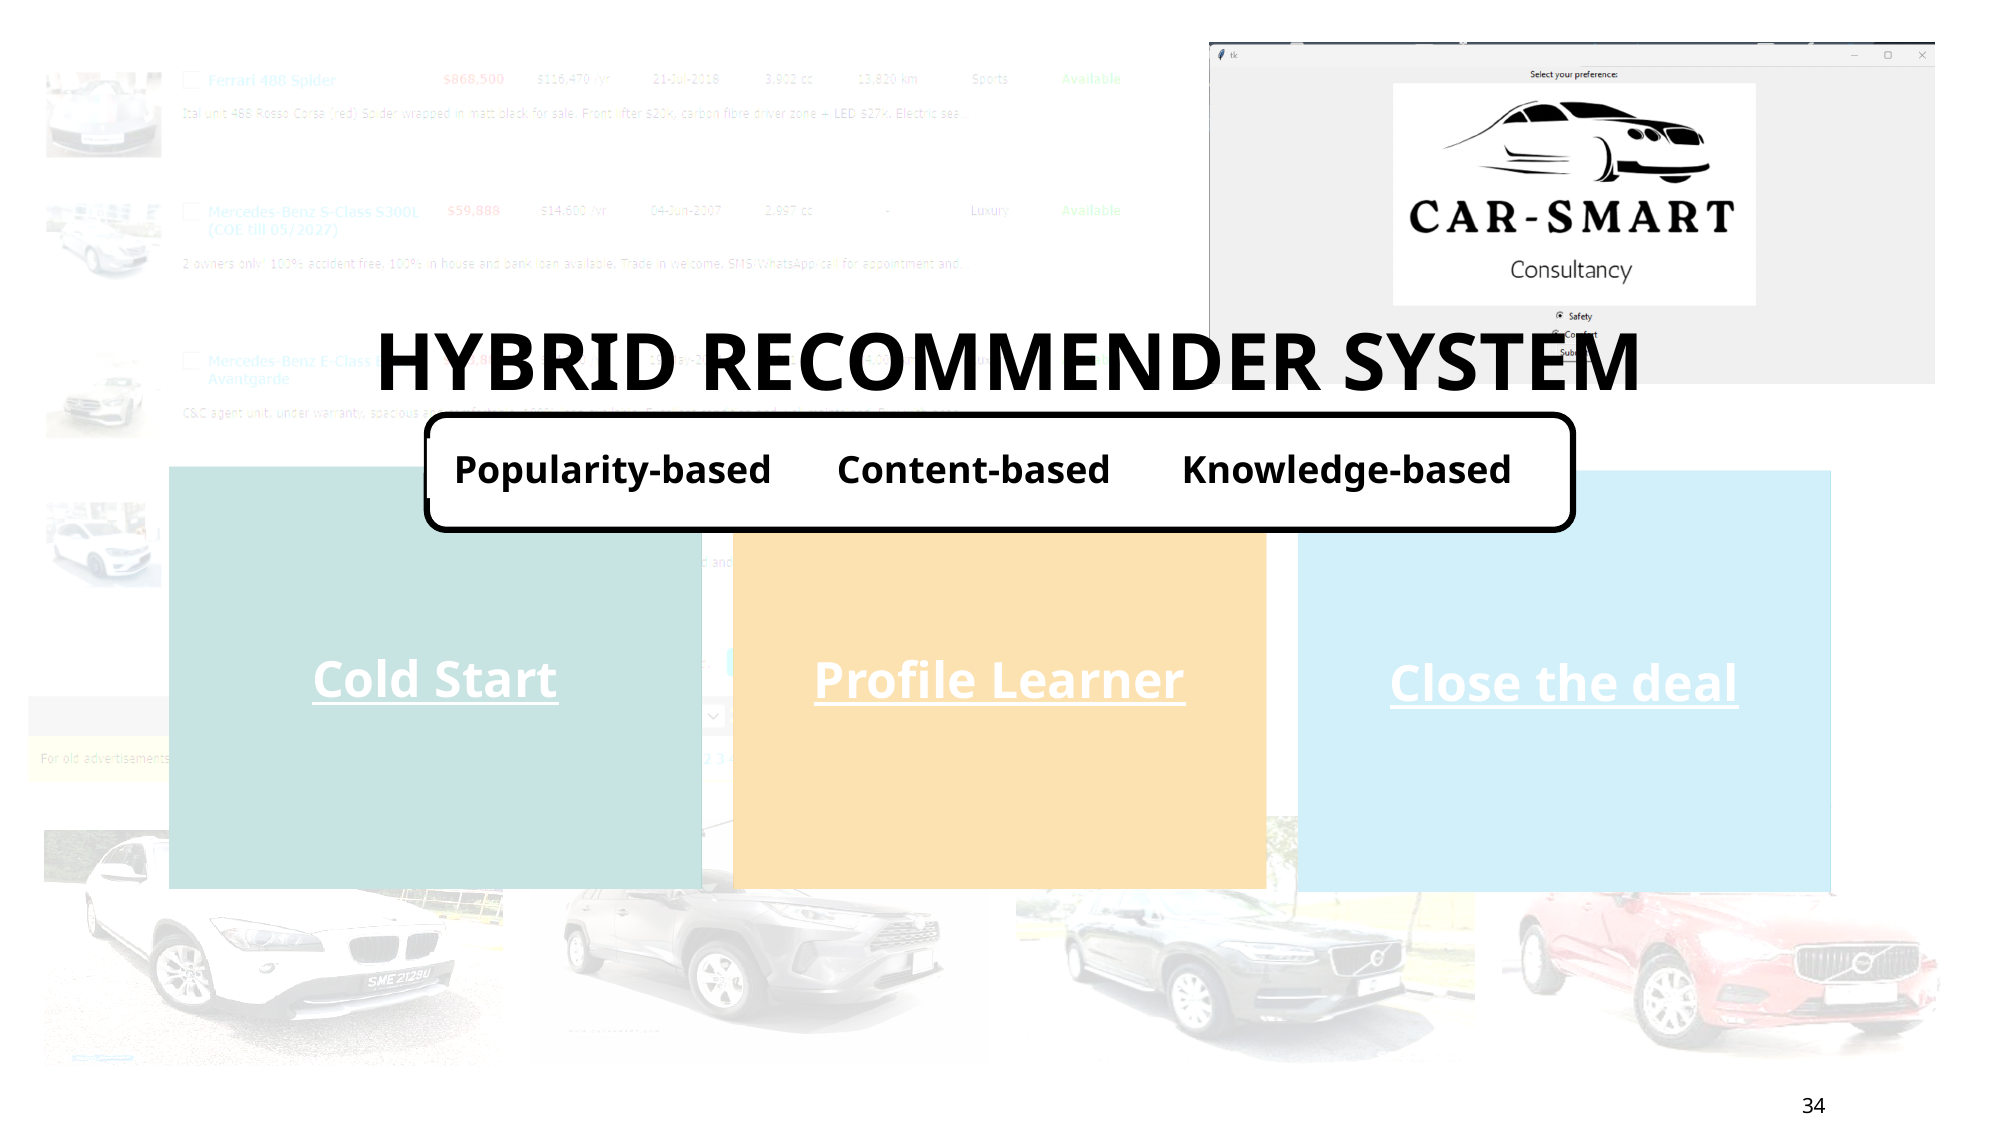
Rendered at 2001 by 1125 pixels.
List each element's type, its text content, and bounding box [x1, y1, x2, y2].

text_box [426, 414, 1574, 530]
title HYBRID RECOMMENDER SYSTEM [1145, 295, 1933, 434]
picture [1016, 892, 1475, 1067]
picture [1502, 803, 1961, 1066]
picture [530, 892, 989, 1066]
picture [44, 830, 503, 1066]
picture [21, 45, 1145, 785]
slide_number 34 [1390, 1077, 1841, 1125]
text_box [169, 466, 1831, 892]
picture [1209, 42, 1935, 385]
